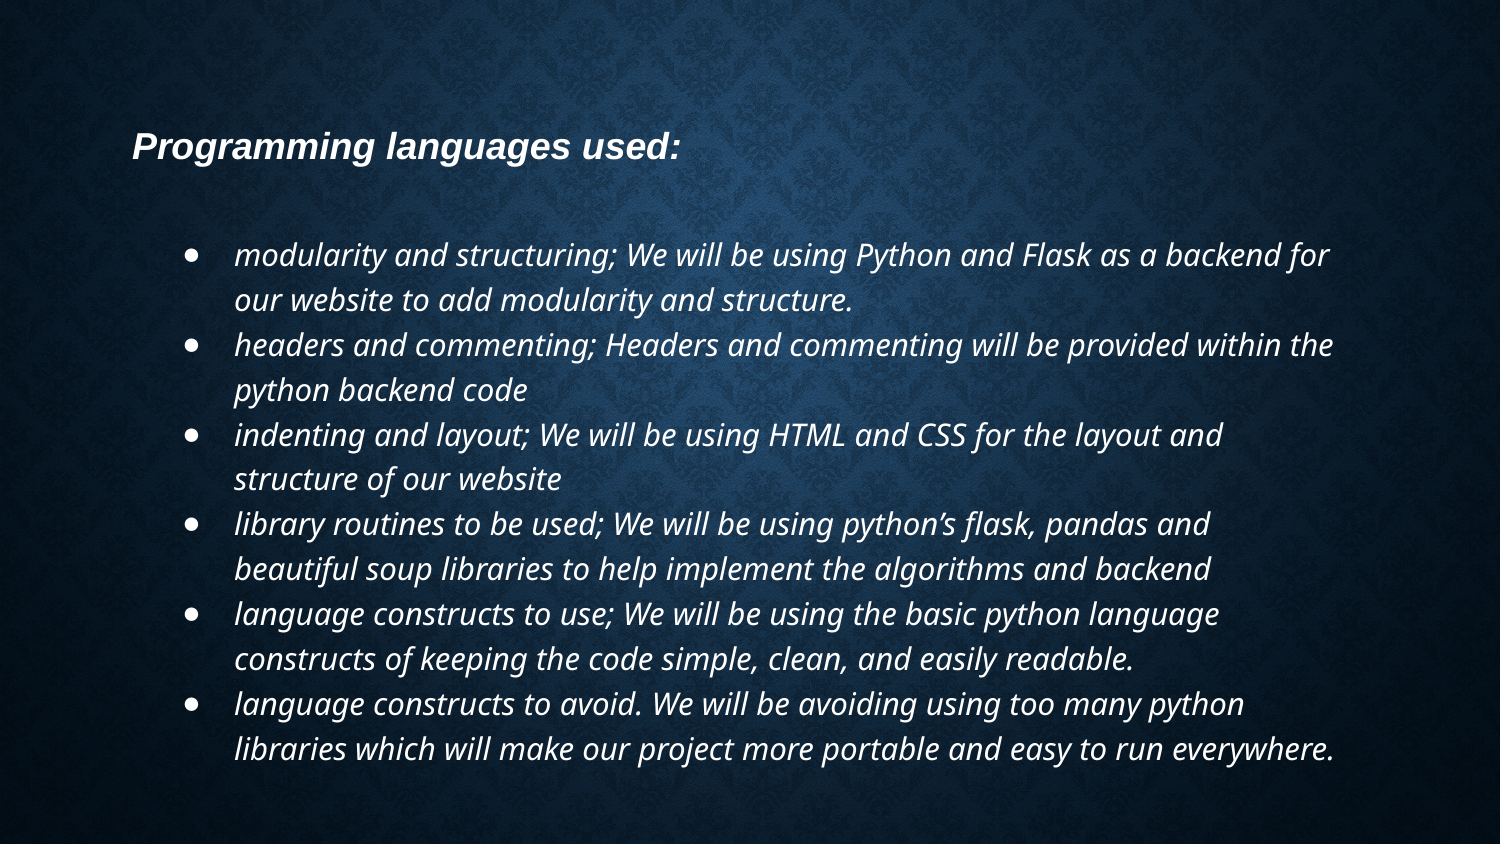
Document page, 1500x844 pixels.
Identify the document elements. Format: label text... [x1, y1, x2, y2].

list modularity and structuring; We will be using Python and Flask as a backend for our website to add modularity and structure. headers and commenting; Headers and commenting will be provided within the python backend code indenting and layout; We will be using HTML and CSS for the layout and structure of our website library routines to be used; We will be using python’s flask, pandas and beautiful soup libraries to help implement the algorithms and backend language constructs to use; We will be using the basic python language constructs of keeping the code simple, clean, and easily readable. language constructs to avoid. We will be avoiding using too many python libraries which will make our project more portable and easy to run everywhere. [144, 212, 1356, 750]
title Programming languages used: [116, 106, 1383, 185]
picture [0, 0, 1500, 844]
